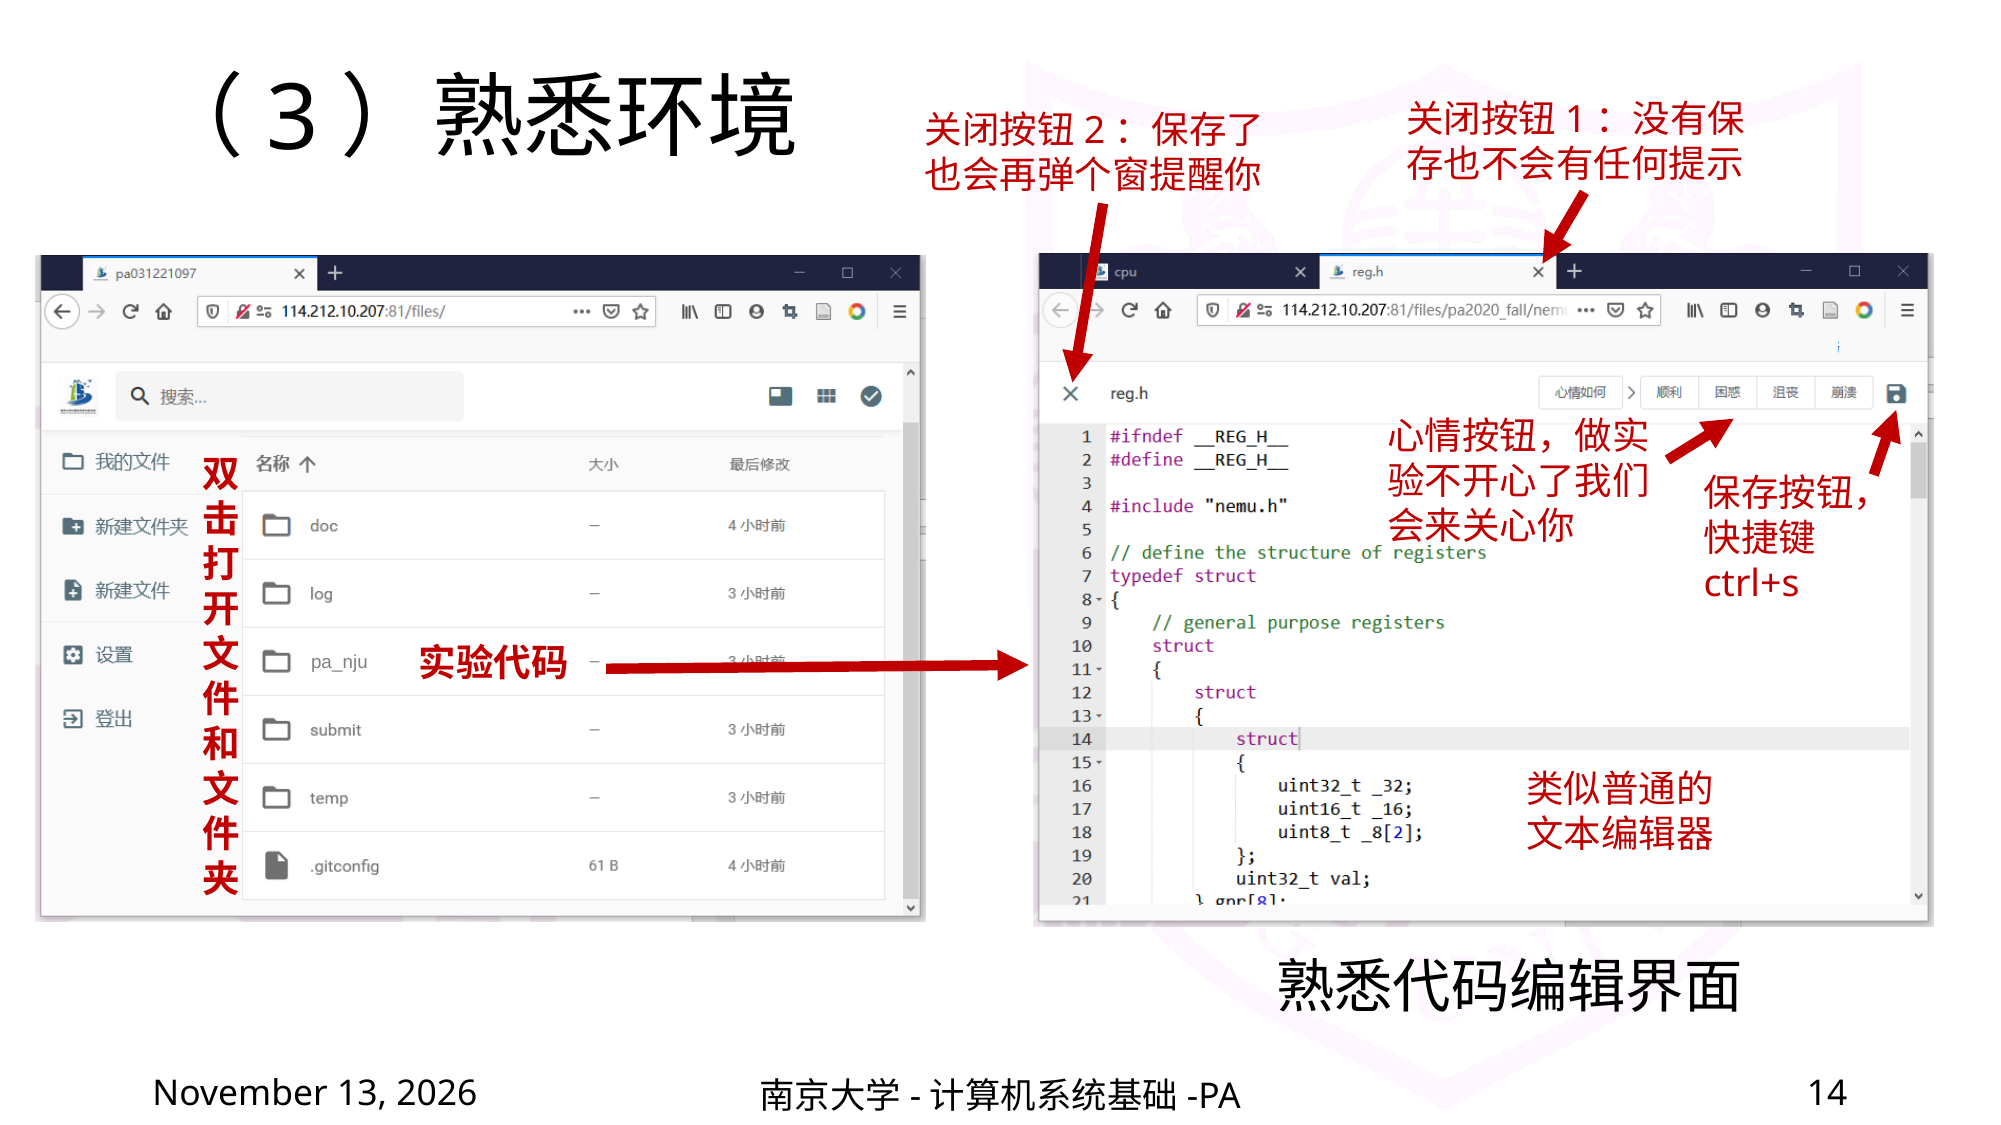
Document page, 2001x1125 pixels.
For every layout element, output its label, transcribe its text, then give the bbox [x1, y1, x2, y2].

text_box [1873, 409, 1897, 476]
text_box 熟悉代码编辑界面 [1052, 941, 1967, 1026]
footer 南京大学-计算机系统基础-PA [662, 1064, 1338, 1125]
picture [35, 255, 926, 922]
slide_number 14 [1412, 1064, 1863, 1125]
text_box 关闭按钮1：没有保存也不会有任何提示 [1391, 87, 1778, 193]
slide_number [137, 1064, 588, 1125]
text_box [1542, 193, 1585, 264]
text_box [1072, 204, 1104, 383]
picture [1033, 253, 1934, 927]
title （3）熟悉环境 [137, 59, 1863, 181]
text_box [1667, 418, 1734, 461]
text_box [606, 664, 1029, 669]
text_box 关闭按钮2：保存了也会再弹个窗提醒你 [909, 98, 1297, 204]
